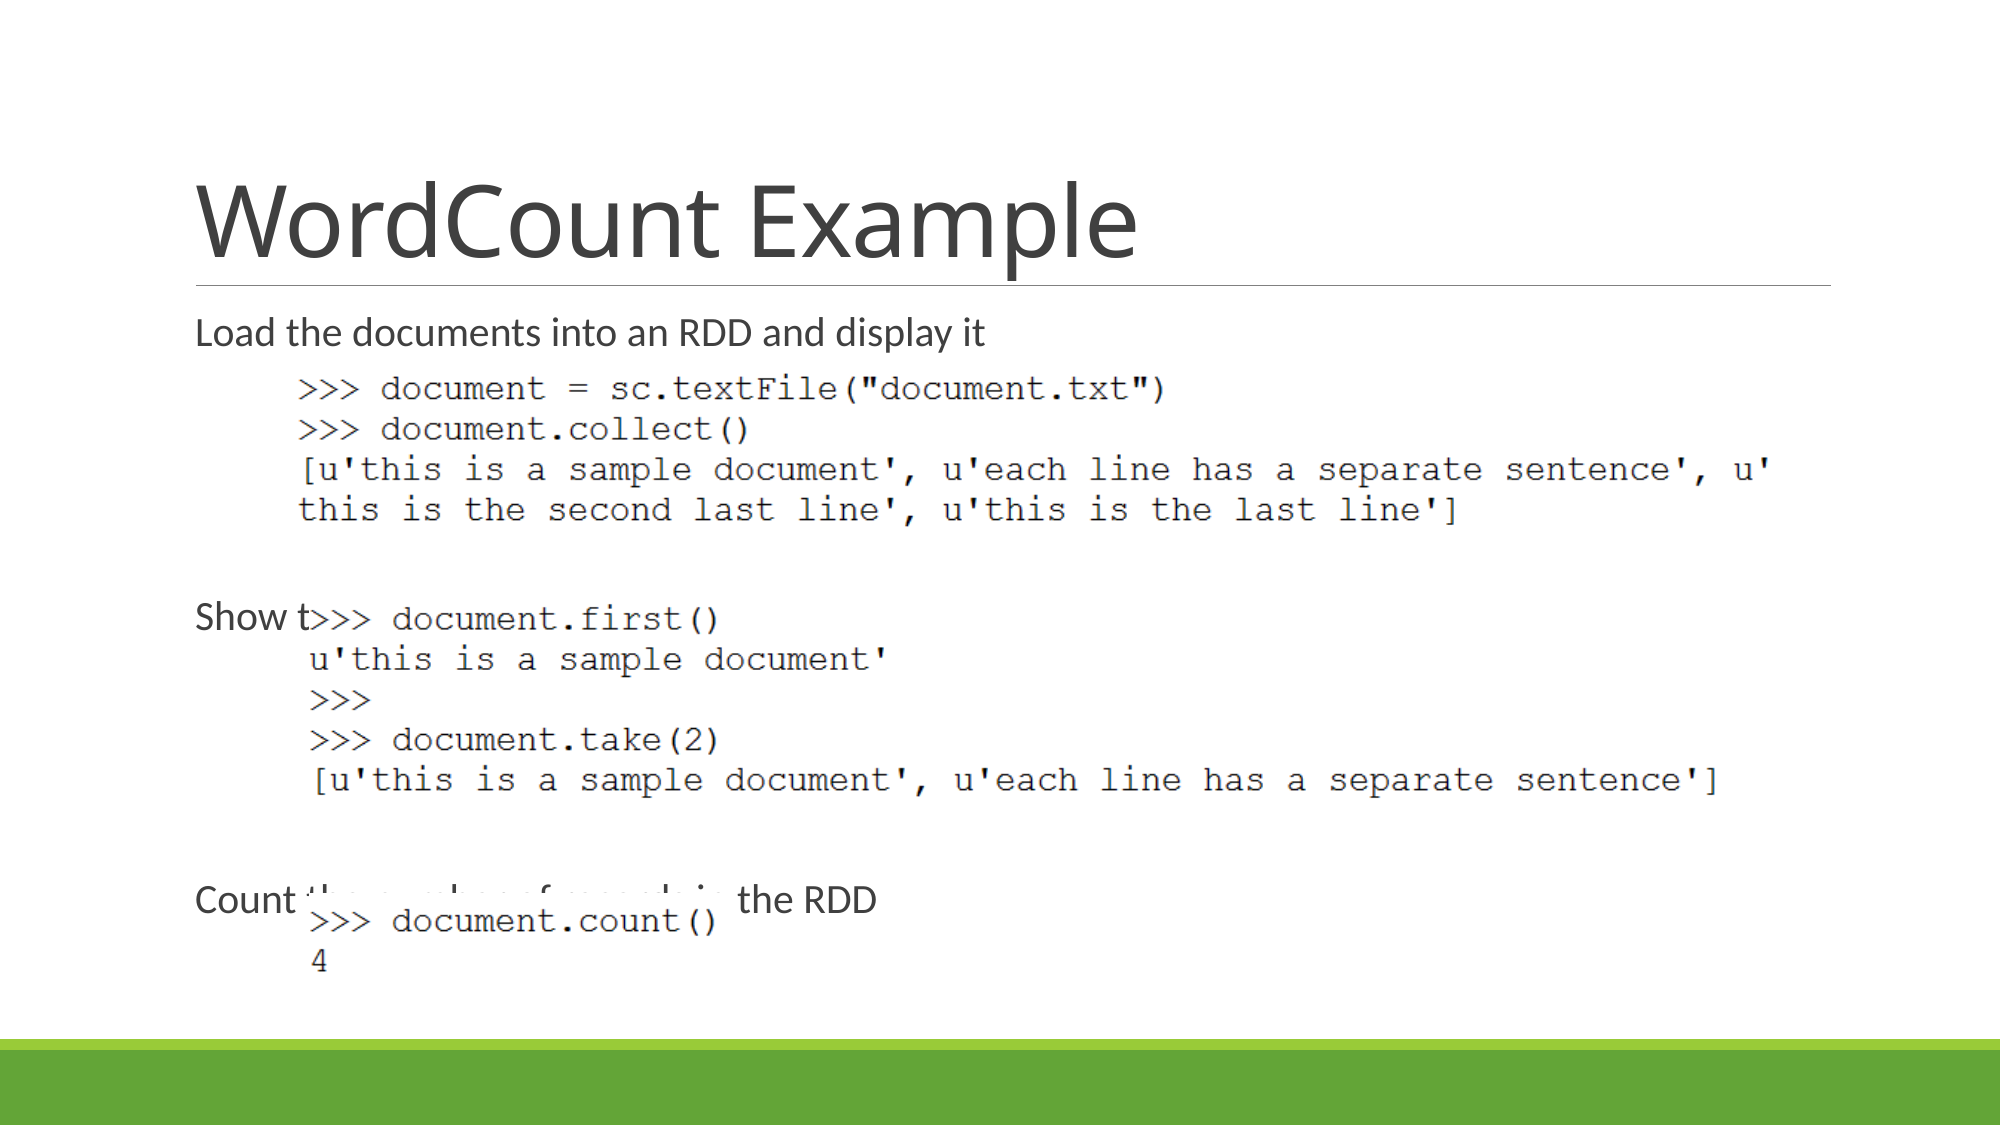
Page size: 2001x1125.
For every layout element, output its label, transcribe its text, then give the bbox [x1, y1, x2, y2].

picture [296, 359, 1775, 529]
picture [308, 892, 730, 986]
list Load the documents into an RDD and display it Show the first record and first two records of RDD Count the number of records in the RDD [180, 302, 1830, 963]
title WordCount Example [180, 47, 1830, 285]
picture [308, 596, 1722, 805]
